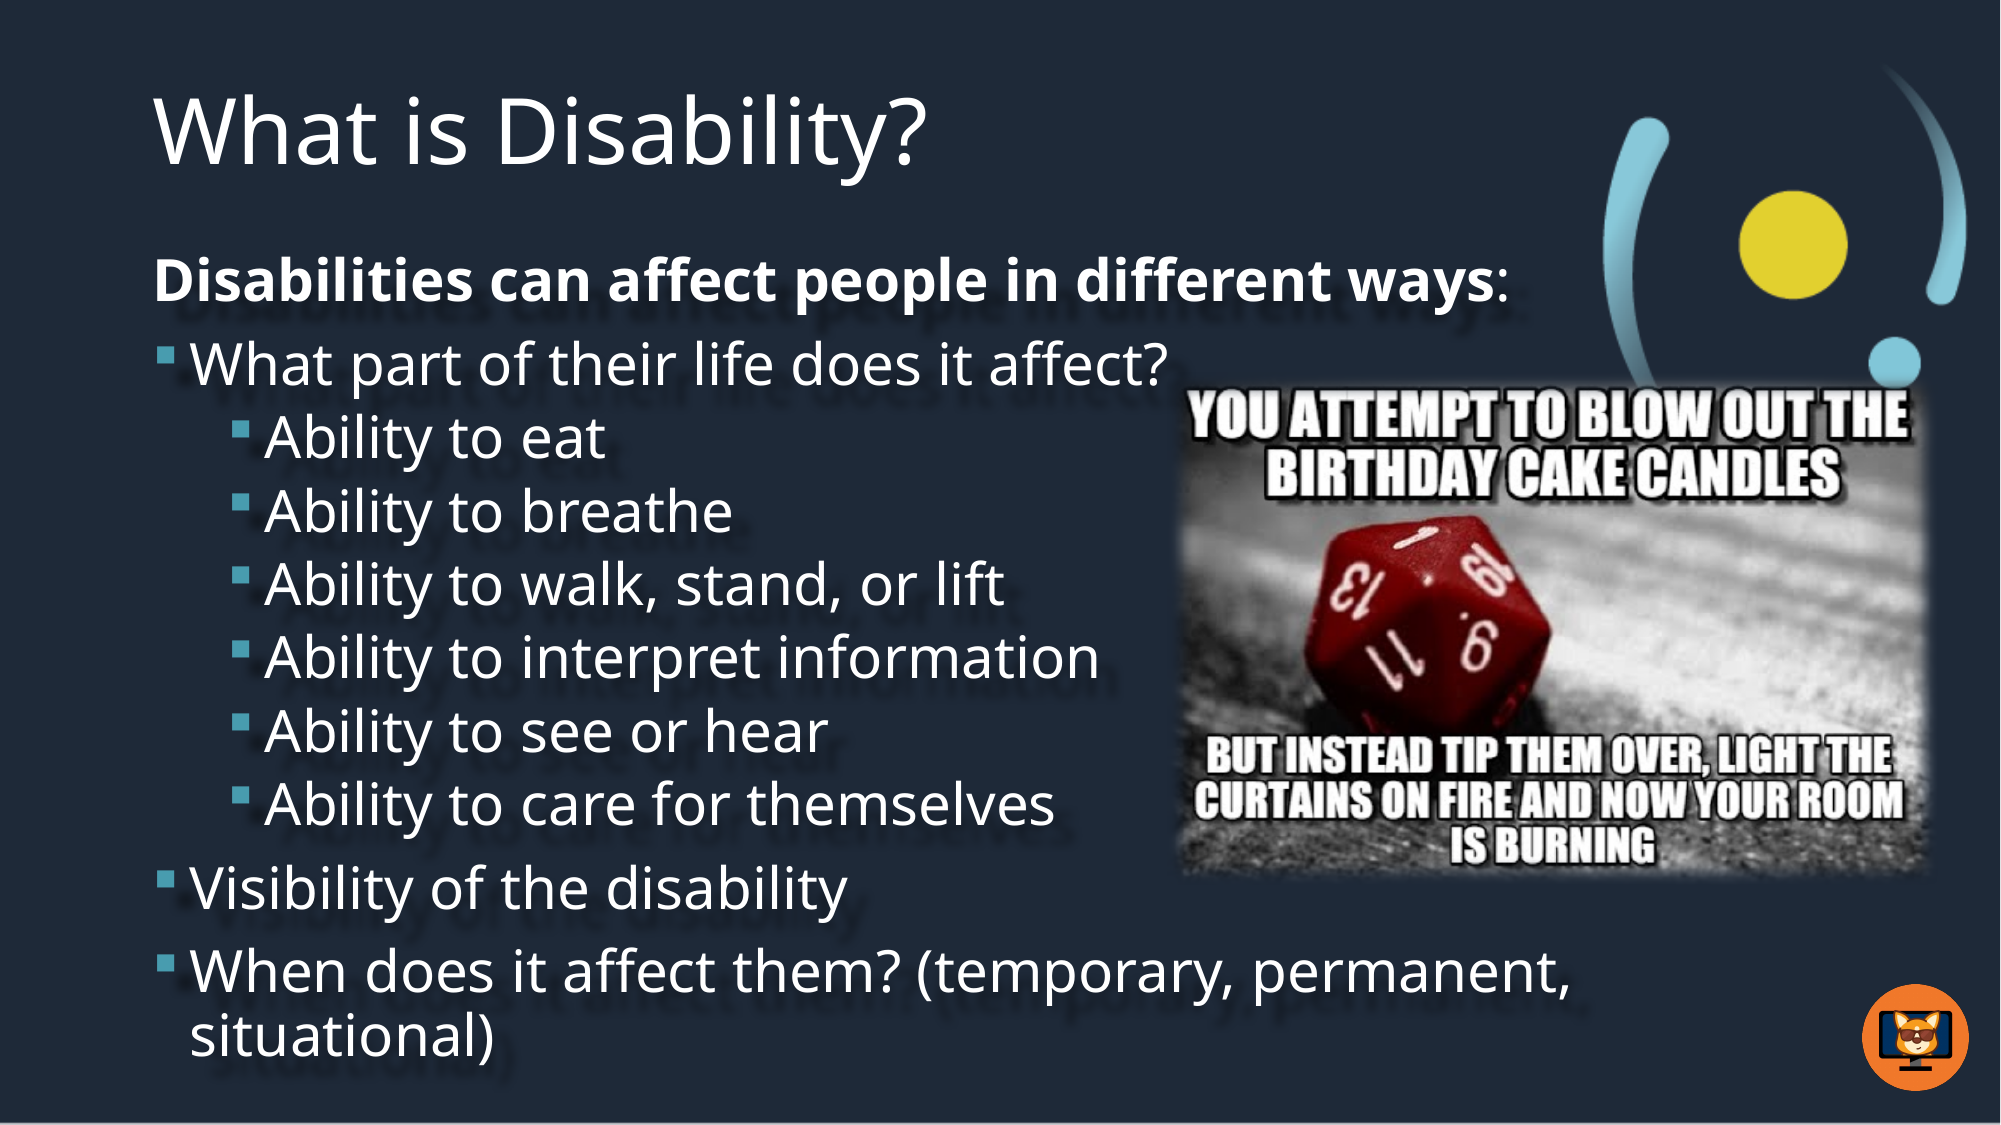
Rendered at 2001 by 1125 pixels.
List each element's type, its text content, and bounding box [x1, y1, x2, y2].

list Disabilities can affect people in different ways: What part of their life does it affect? Ability to eat Ability to breathe Ability to walk, stand, or lift Ability to interpret information Ability to see or hear Ability to care for themselves Visibility of the disability When does it affect them? (temporary, permanent, situational) [137, 243, 1863, 1014]
title What is Disability? [137, 26, 1505, 243]
picture [0, 0, 2001, 1125]
